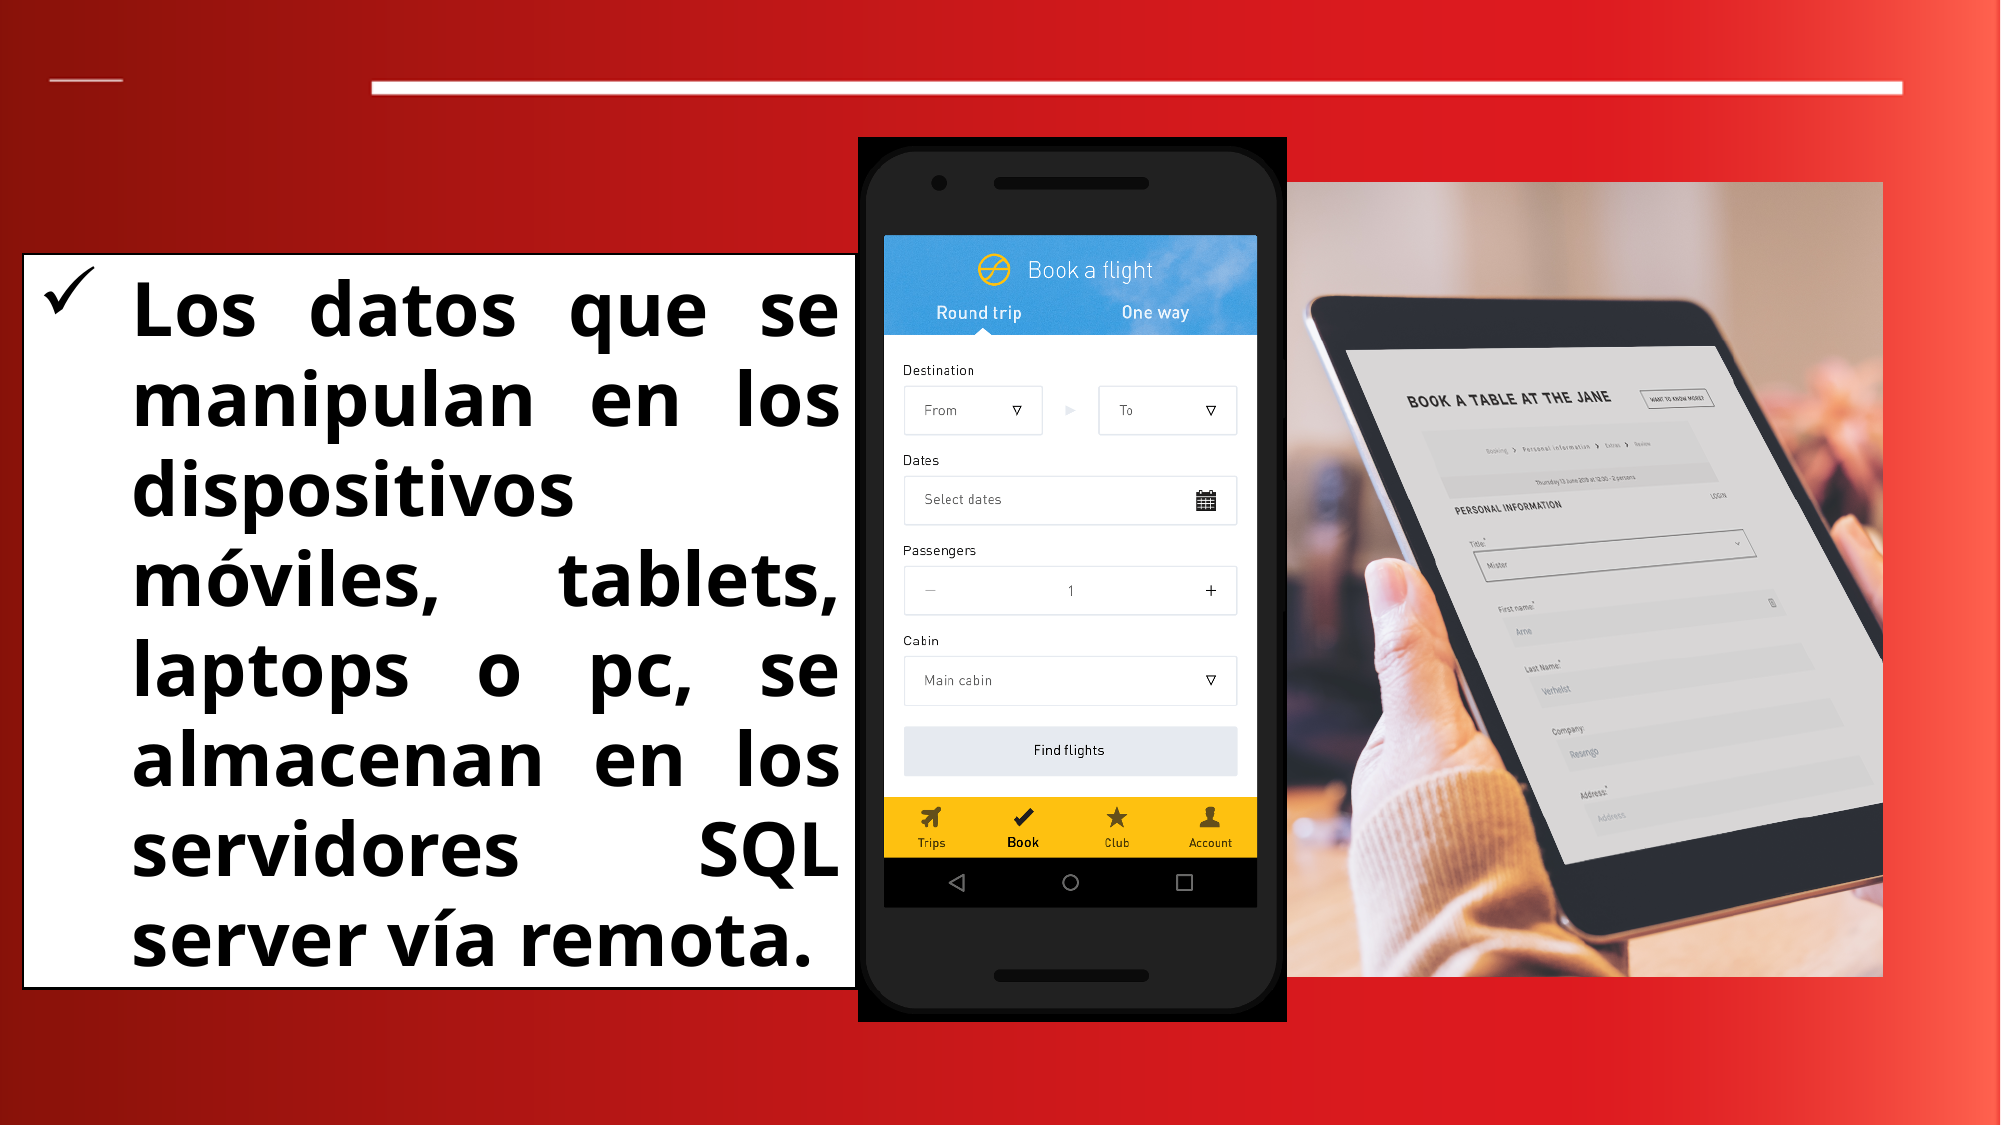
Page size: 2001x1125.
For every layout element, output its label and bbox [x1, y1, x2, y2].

text_box [23, 137, 1883, 1022]
picture [0, 0, 2001, 1125]
